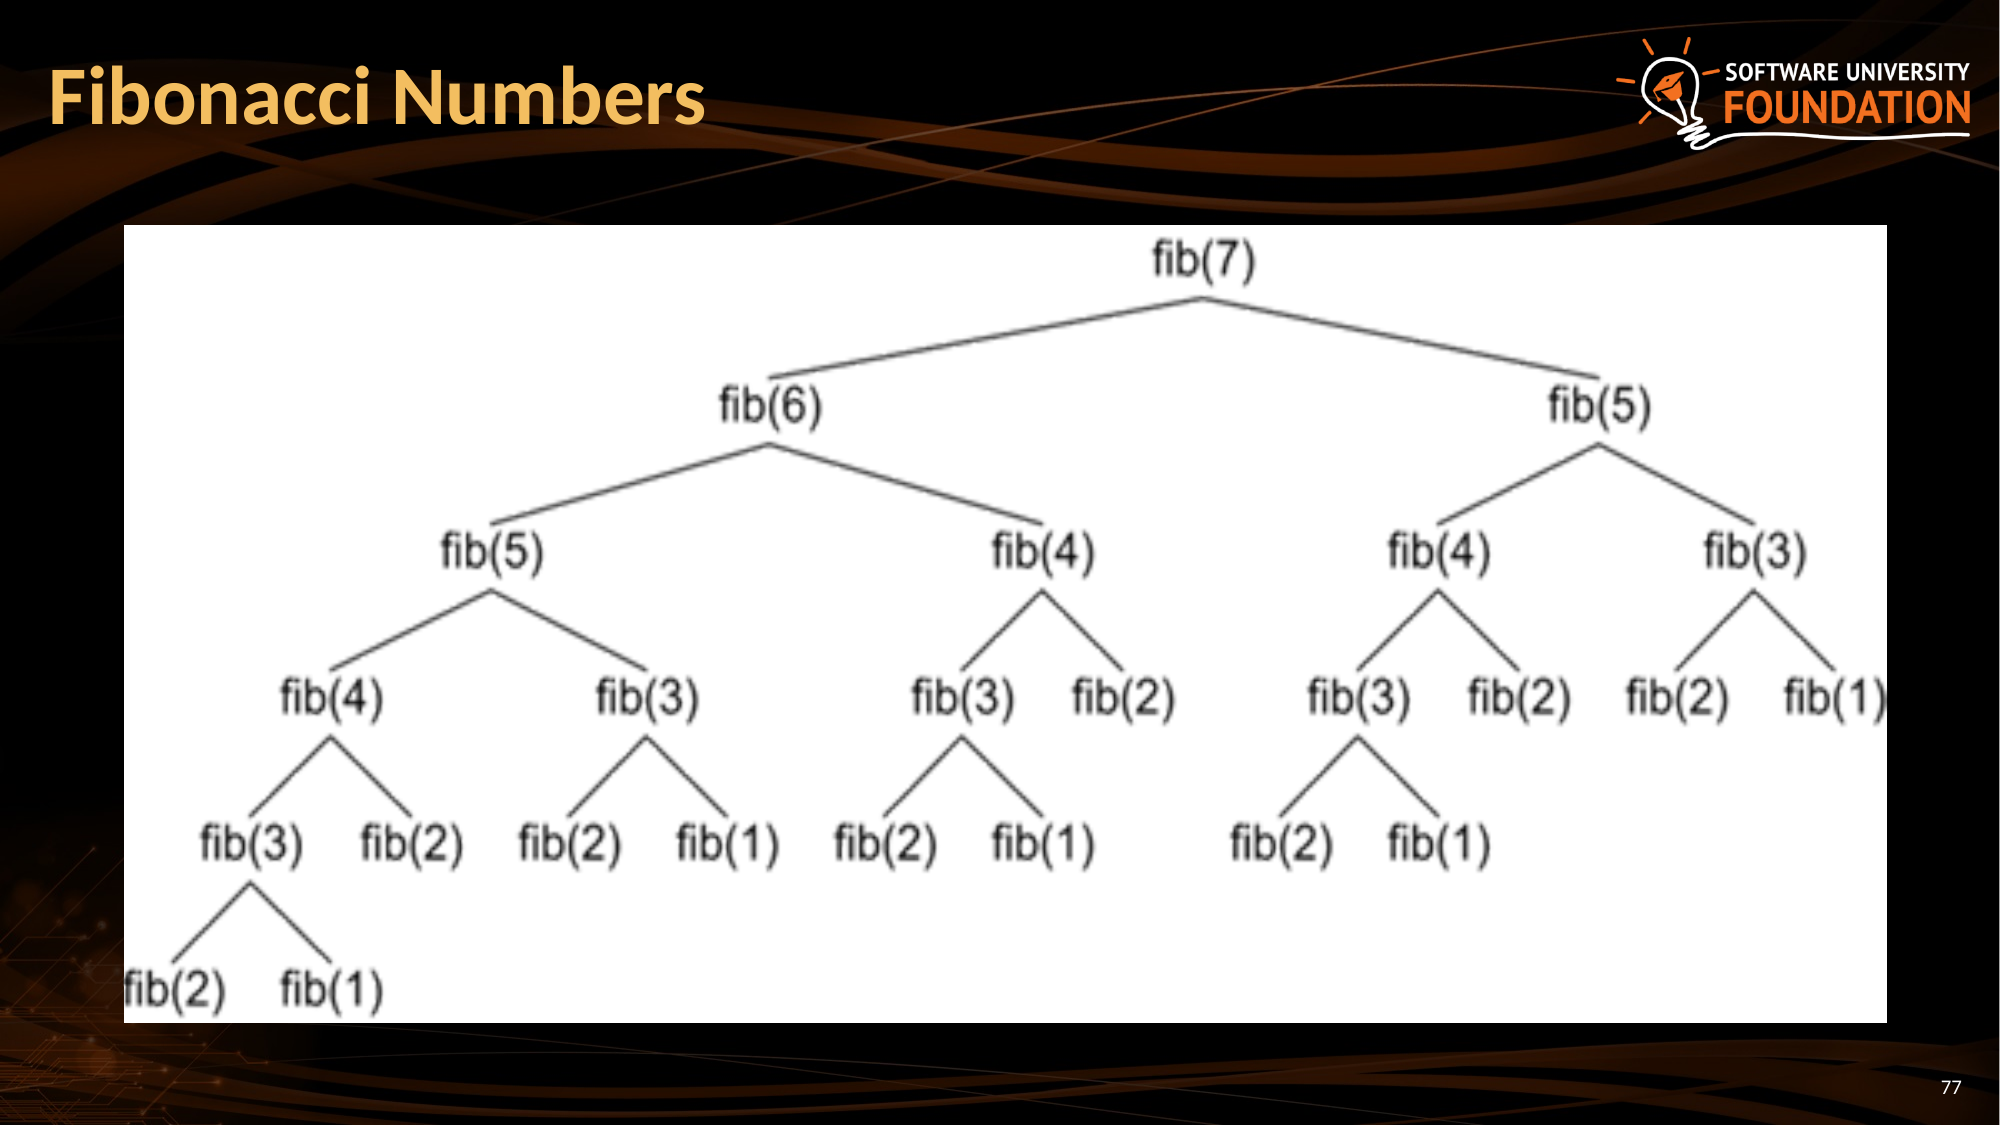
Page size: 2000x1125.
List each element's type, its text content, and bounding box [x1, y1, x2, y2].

slide_number 77 [1897, 1070, 1968, 1103]
picture [0, 0, 2000, 1125]
title Fibonacci Numbers [30, 6, 1602, 189]
